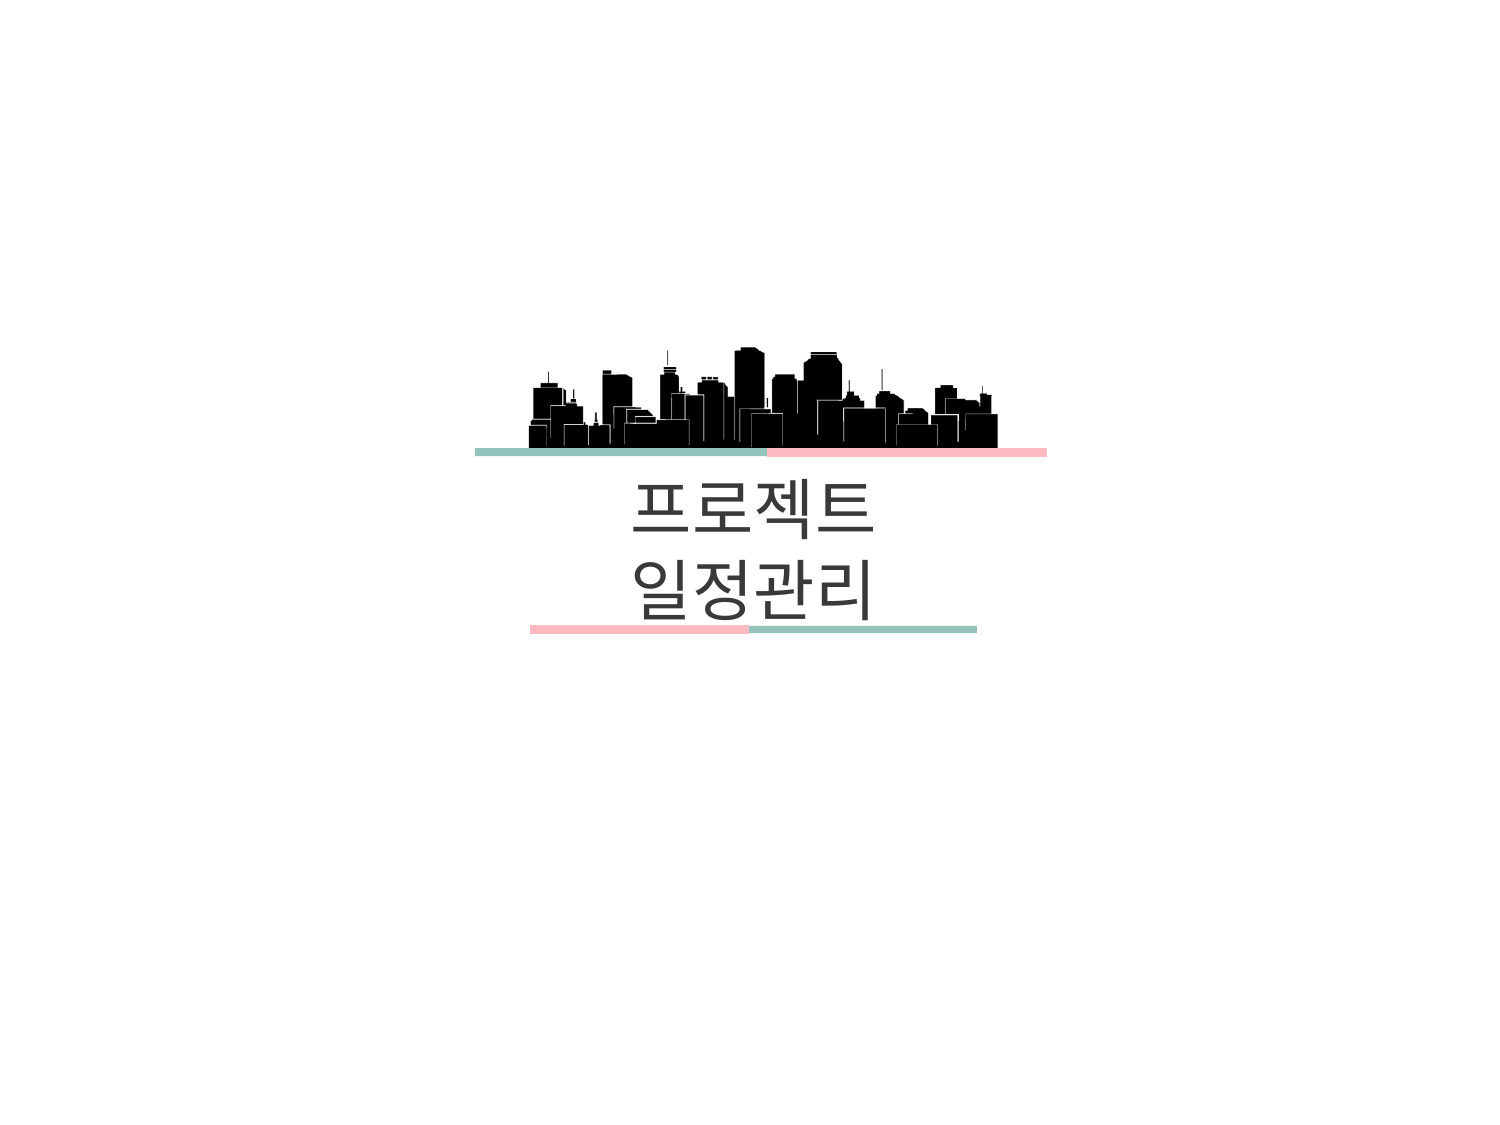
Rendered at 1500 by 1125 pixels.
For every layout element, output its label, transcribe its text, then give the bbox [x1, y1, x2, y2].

picture [525, 339, 998, 448]
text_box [474, 448, 1046, 457]
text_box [530, 625, 977, 634]
text_box 프로젝트 일정관리 [3, 502, 1500, 595]
